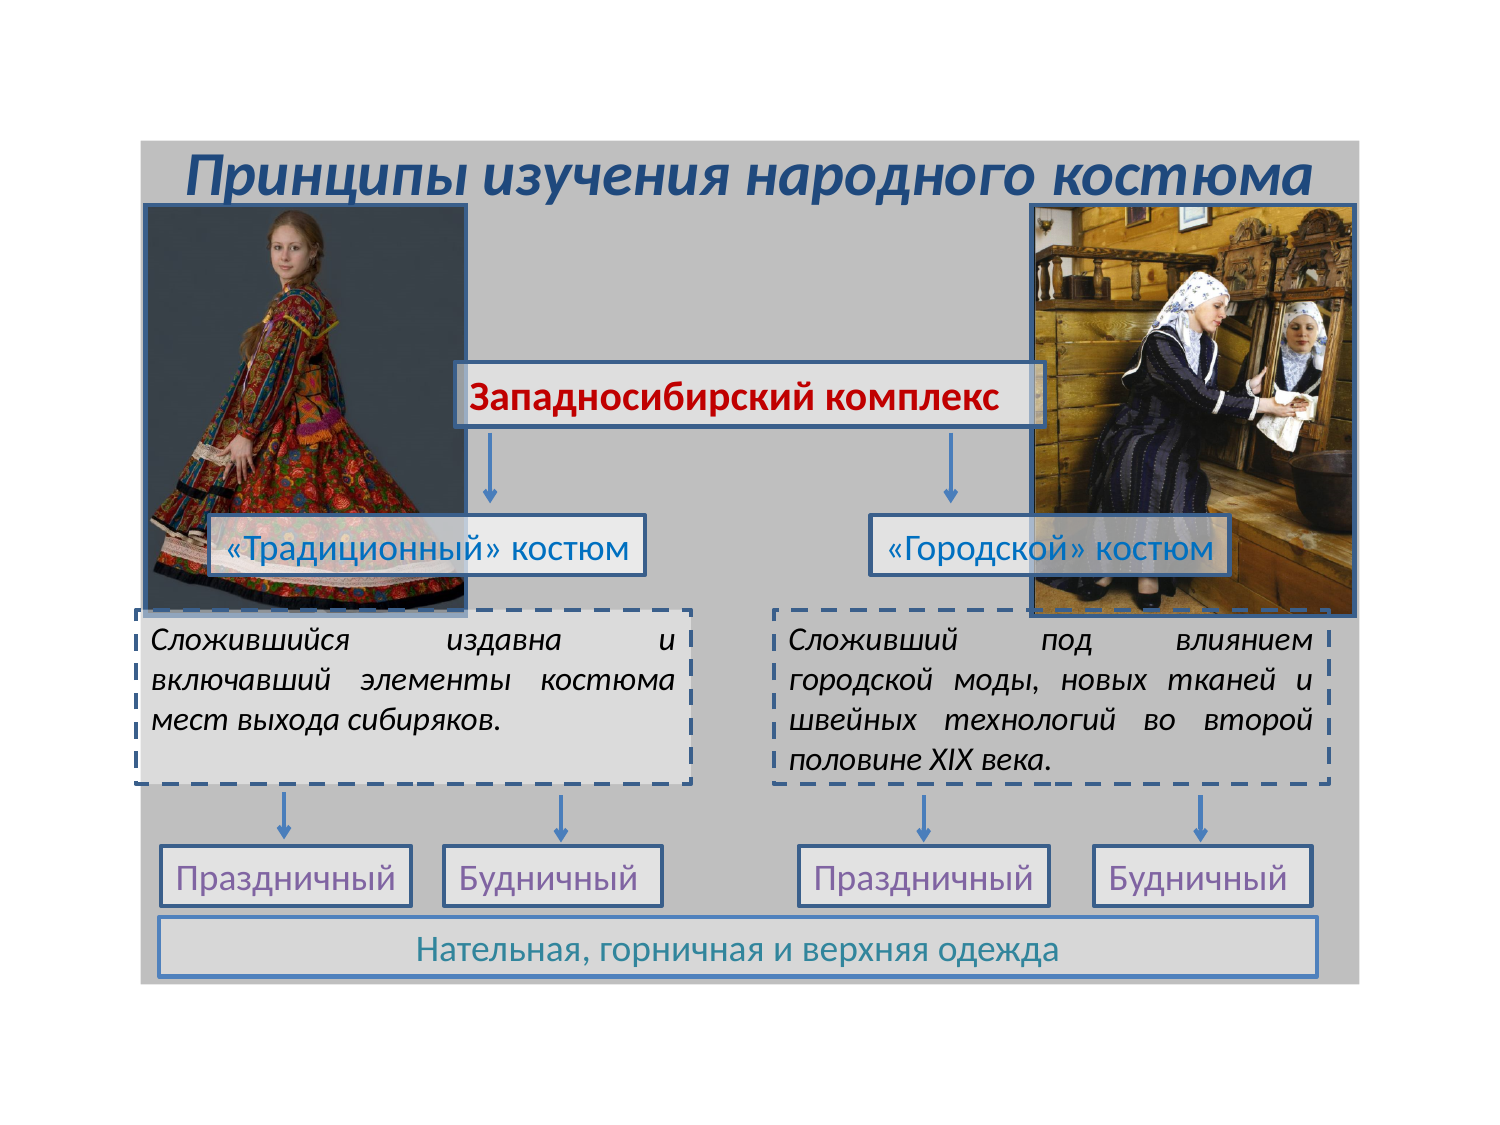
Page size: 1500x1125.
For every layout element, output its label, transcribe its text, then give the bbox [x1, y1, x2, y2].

text_box Сложивший под влиянием городской моды, новых тканей и швейных технологий во второй половине XIX века. [773, 609, 1329, 785]
text_box «Городской» костюм [870, 515, 1028, 575]
text_box Будничный [1093, 845, 1312, 906]
text_box Нательная, горничная и верхняя одежда [159, 916, 1317, 977]
text_box «Традиционный» костюм [469, 515, 646, 575]
text_box Принципы изучения народного костюма [135, 125, 1365, 216]
picture [1033, 206, 1353, 615]
text_box Праздничный [798, 845, 1049, 906]
text_box Сложившийся издавна и включавший элементы костюма мест выхода сибиряков. [135, 609, 691, 785]
text_box Западносибирский комплекс [469, 361, 1028, 427]
text_box Будничный [444, 845, 662, 906]
text_box Праздничный [160, 845, 412, 906]
picture [147, 206, 464, 614]
